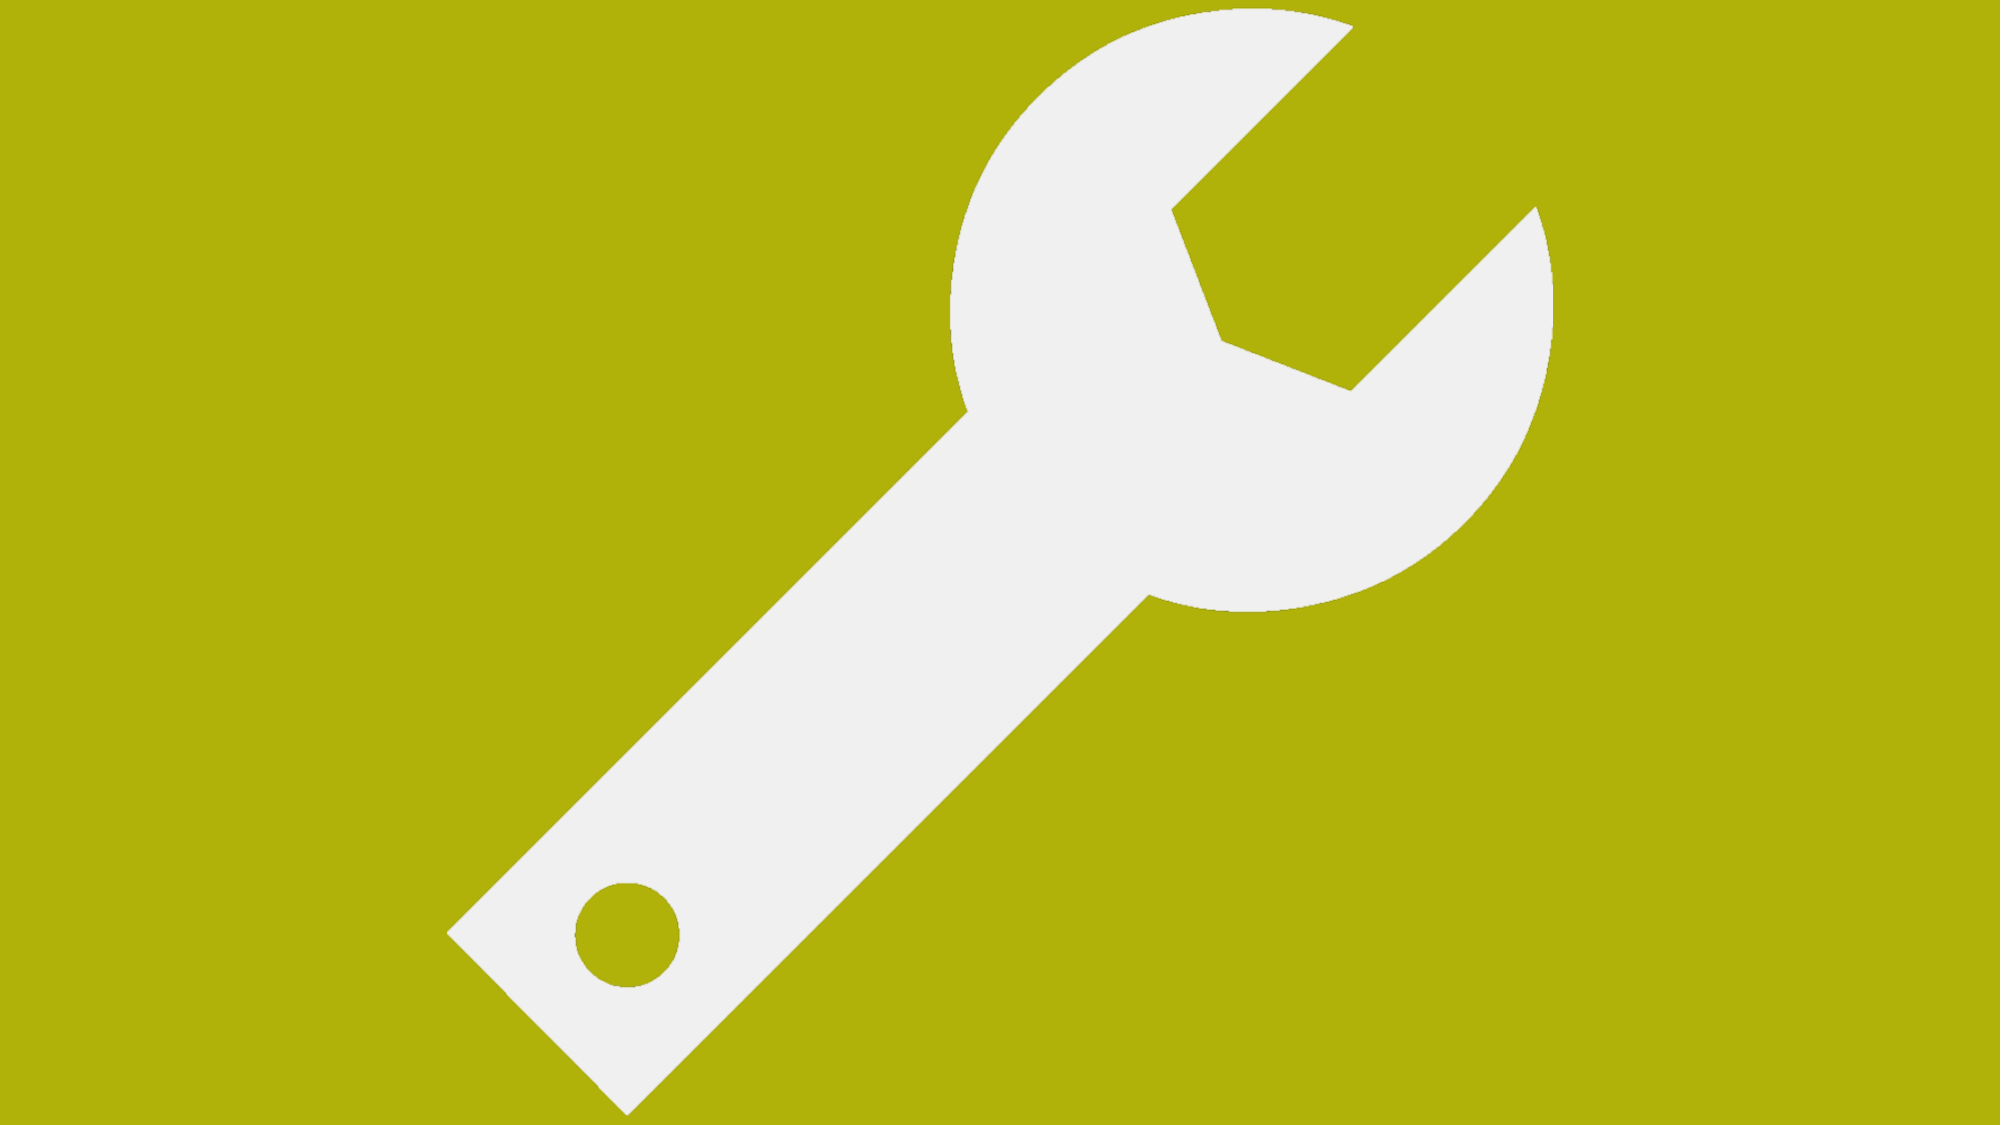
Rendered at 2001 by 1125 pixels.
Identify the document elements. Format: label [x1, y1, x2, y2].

picture [447, 0, 1553, 1125]
